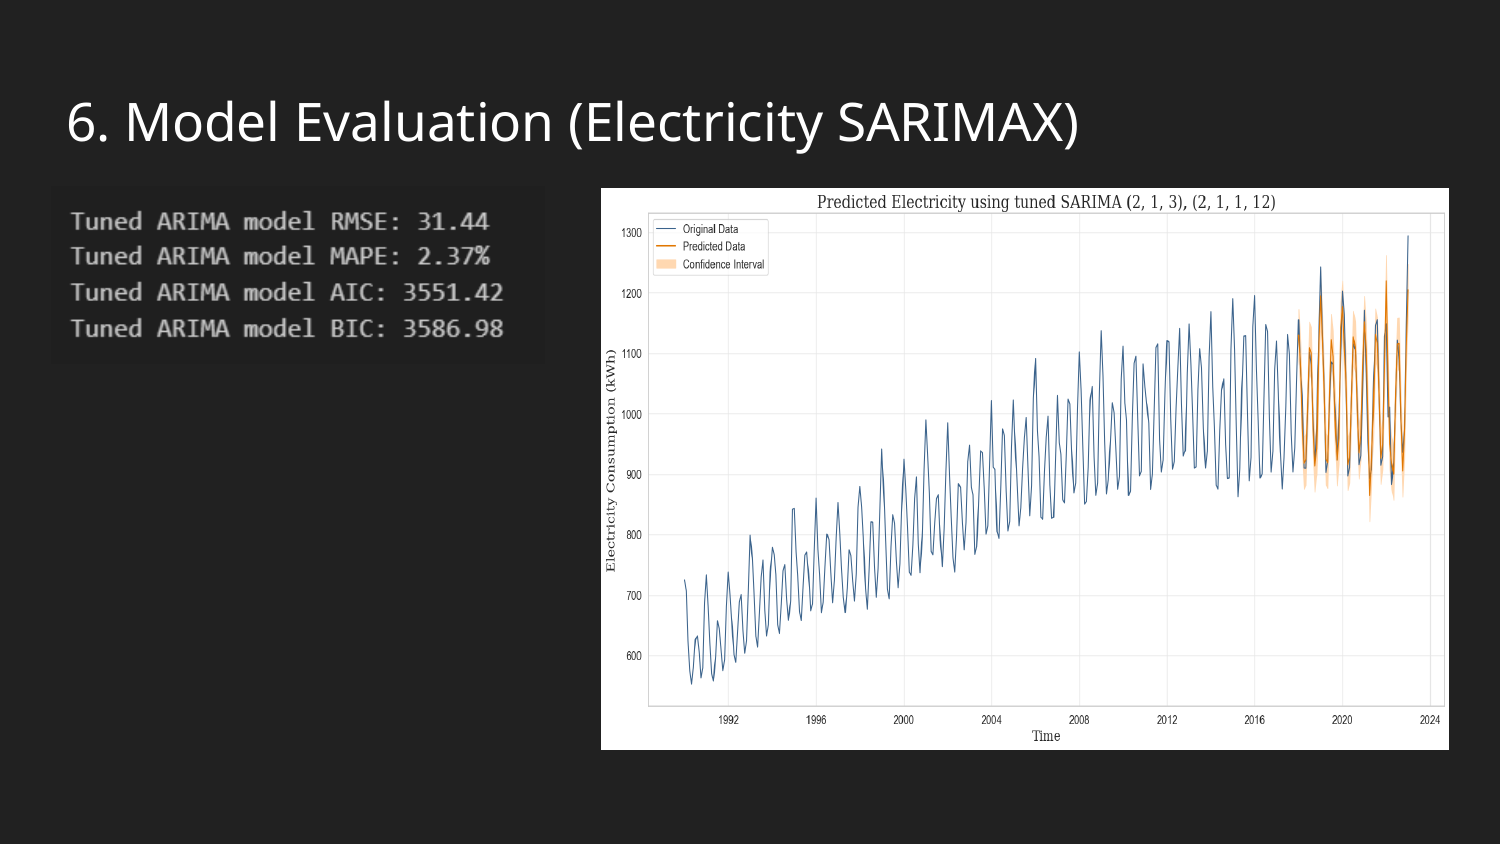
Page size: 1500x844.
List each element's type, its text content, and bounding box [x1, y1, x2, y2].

title 6. Model Evaluation (Electricity SARIMAX) [51, 72, 1449, 167]
picture [50, 186, 546, 364]
picture [601, 188, 1450, 750]
